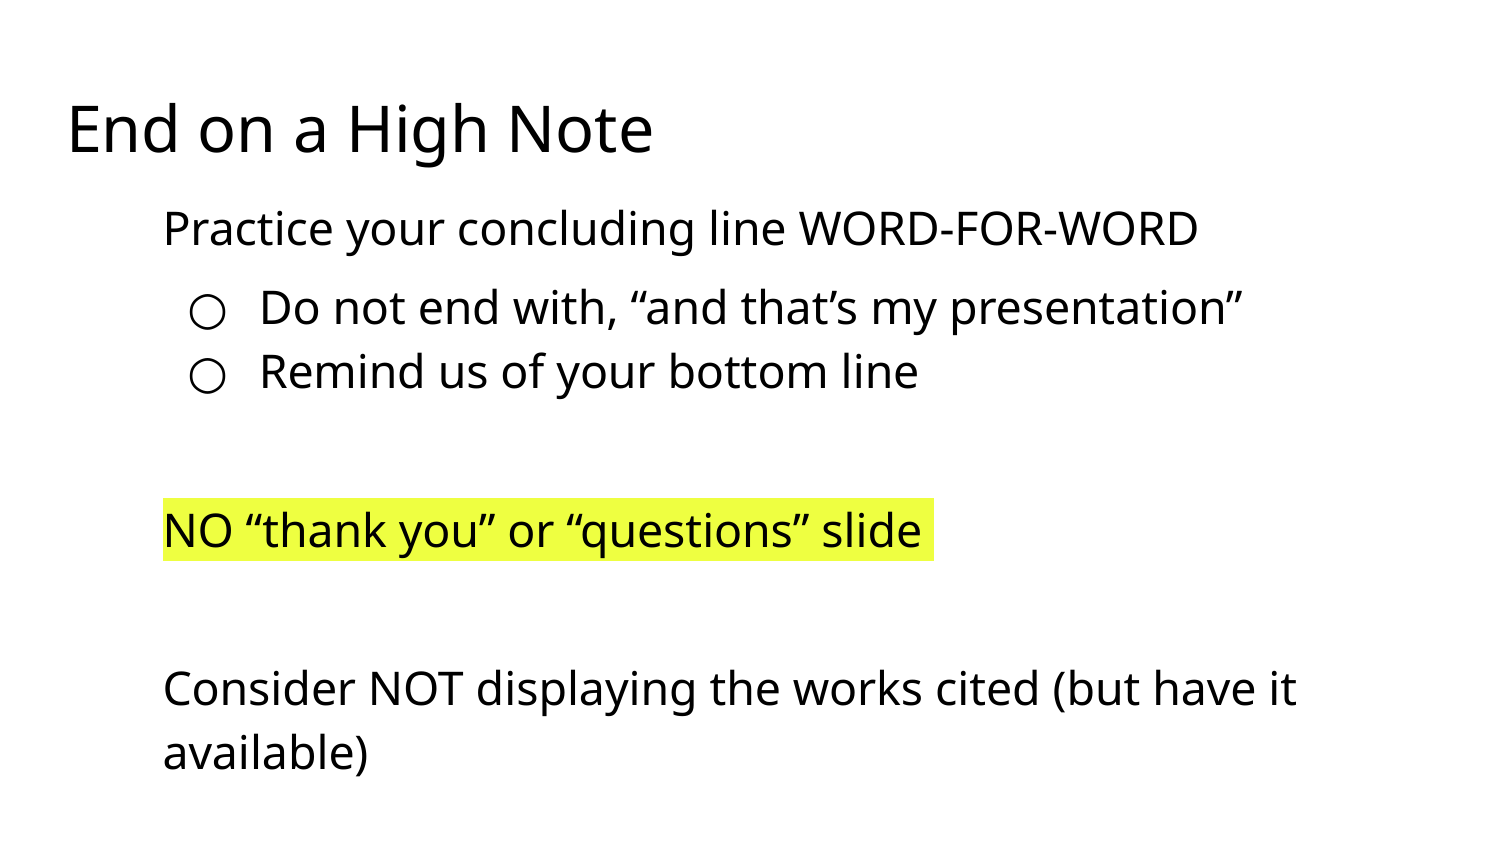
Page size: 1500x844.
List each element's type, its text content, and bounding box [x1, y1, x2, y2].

title End on a High Note [51, 72, 1449, 167]
list Practice your concluding line WORD-FOR-WORD Do not end with, “and that’s my presentation” Remind us of your bottom line NO “thank you” or “questions” slide Consider NOT displaying the works cited (but have it available) [51, 176, 1491, 794]
